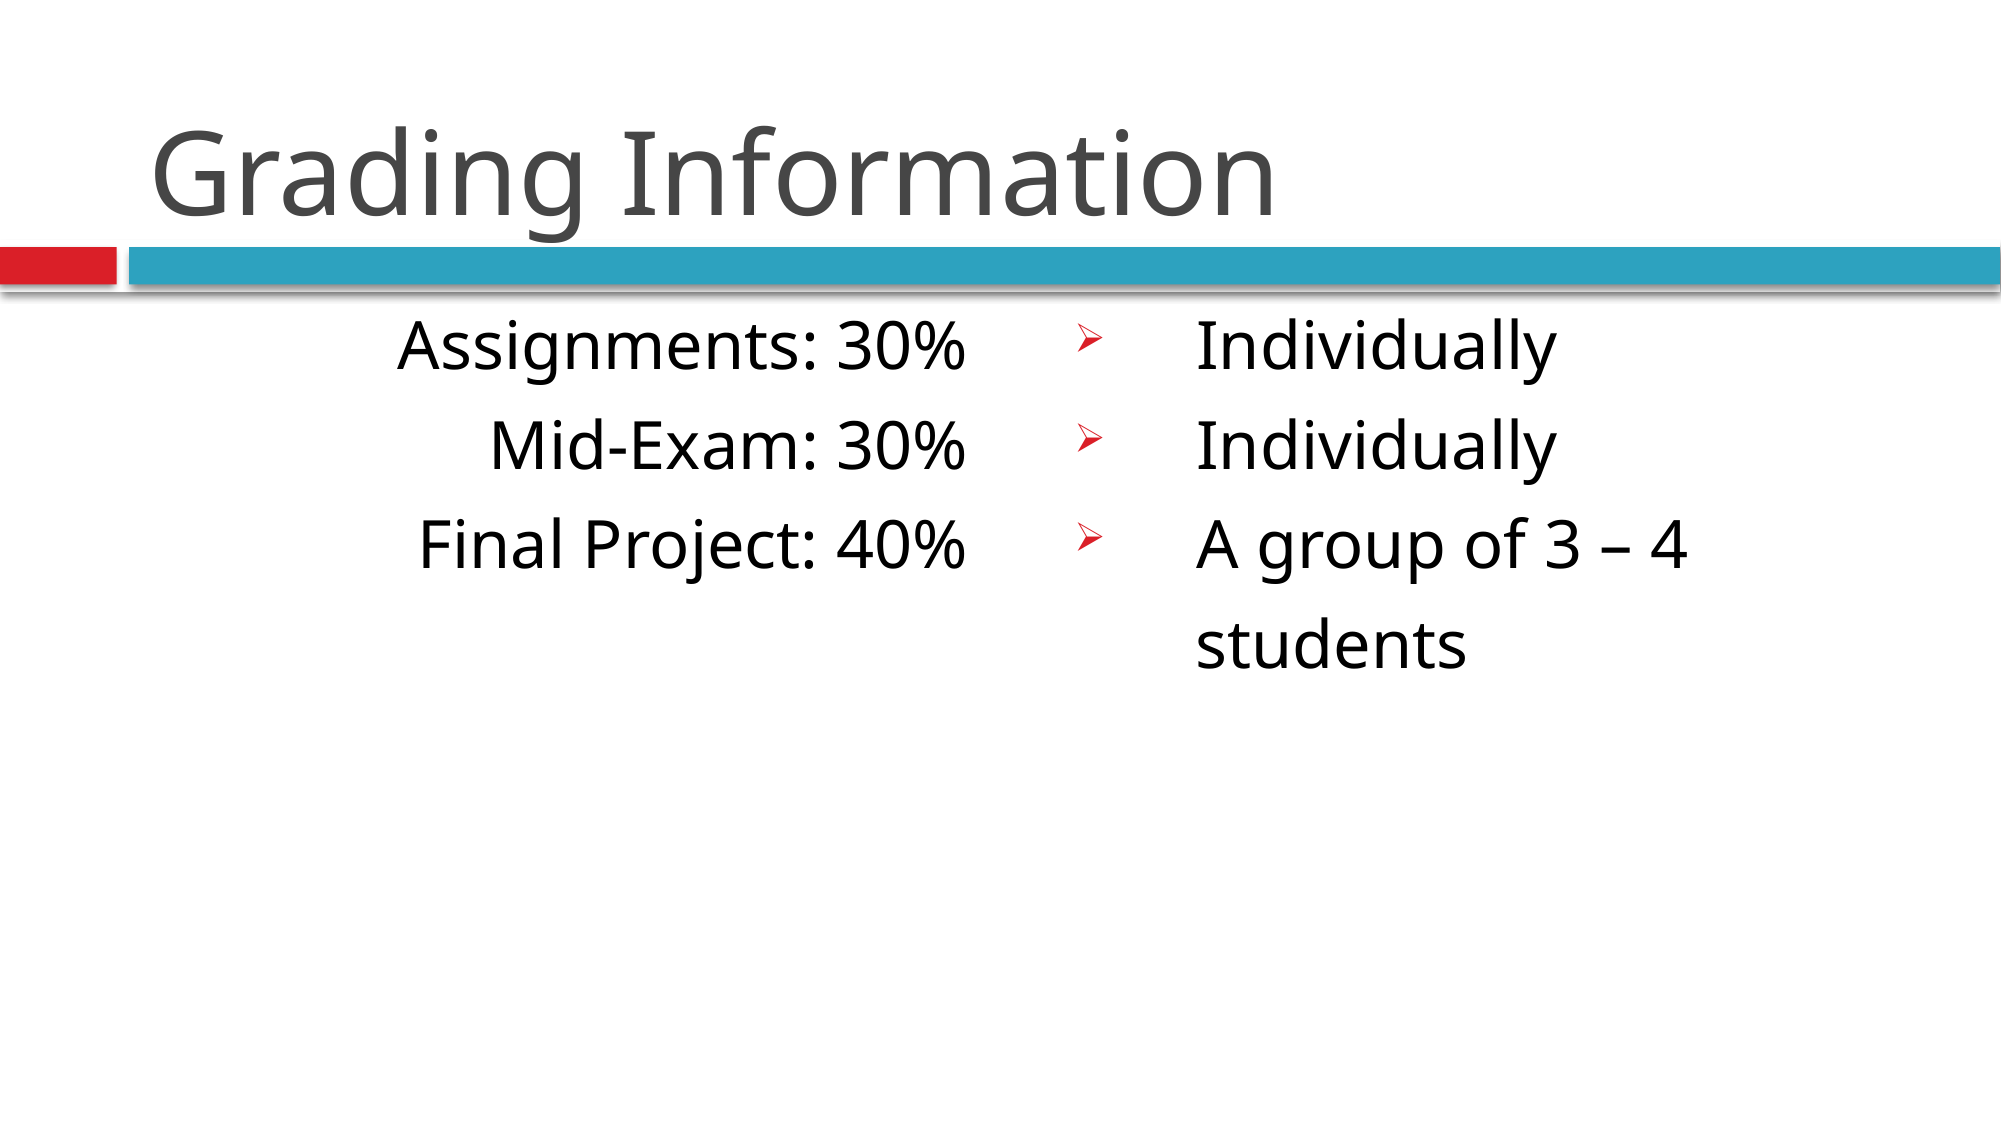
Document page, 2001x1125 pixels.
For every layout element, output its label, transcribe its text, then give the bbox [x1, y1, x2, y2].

list Assignments: 30% Mid-Exam: 30% Final Project: 40% [133, 295, 984, 1011]
list Individually Individually A group of 3 – 4 students [1059, 295, 1910, 1011]
title Grading Information [133, 25, 1917, 246]
